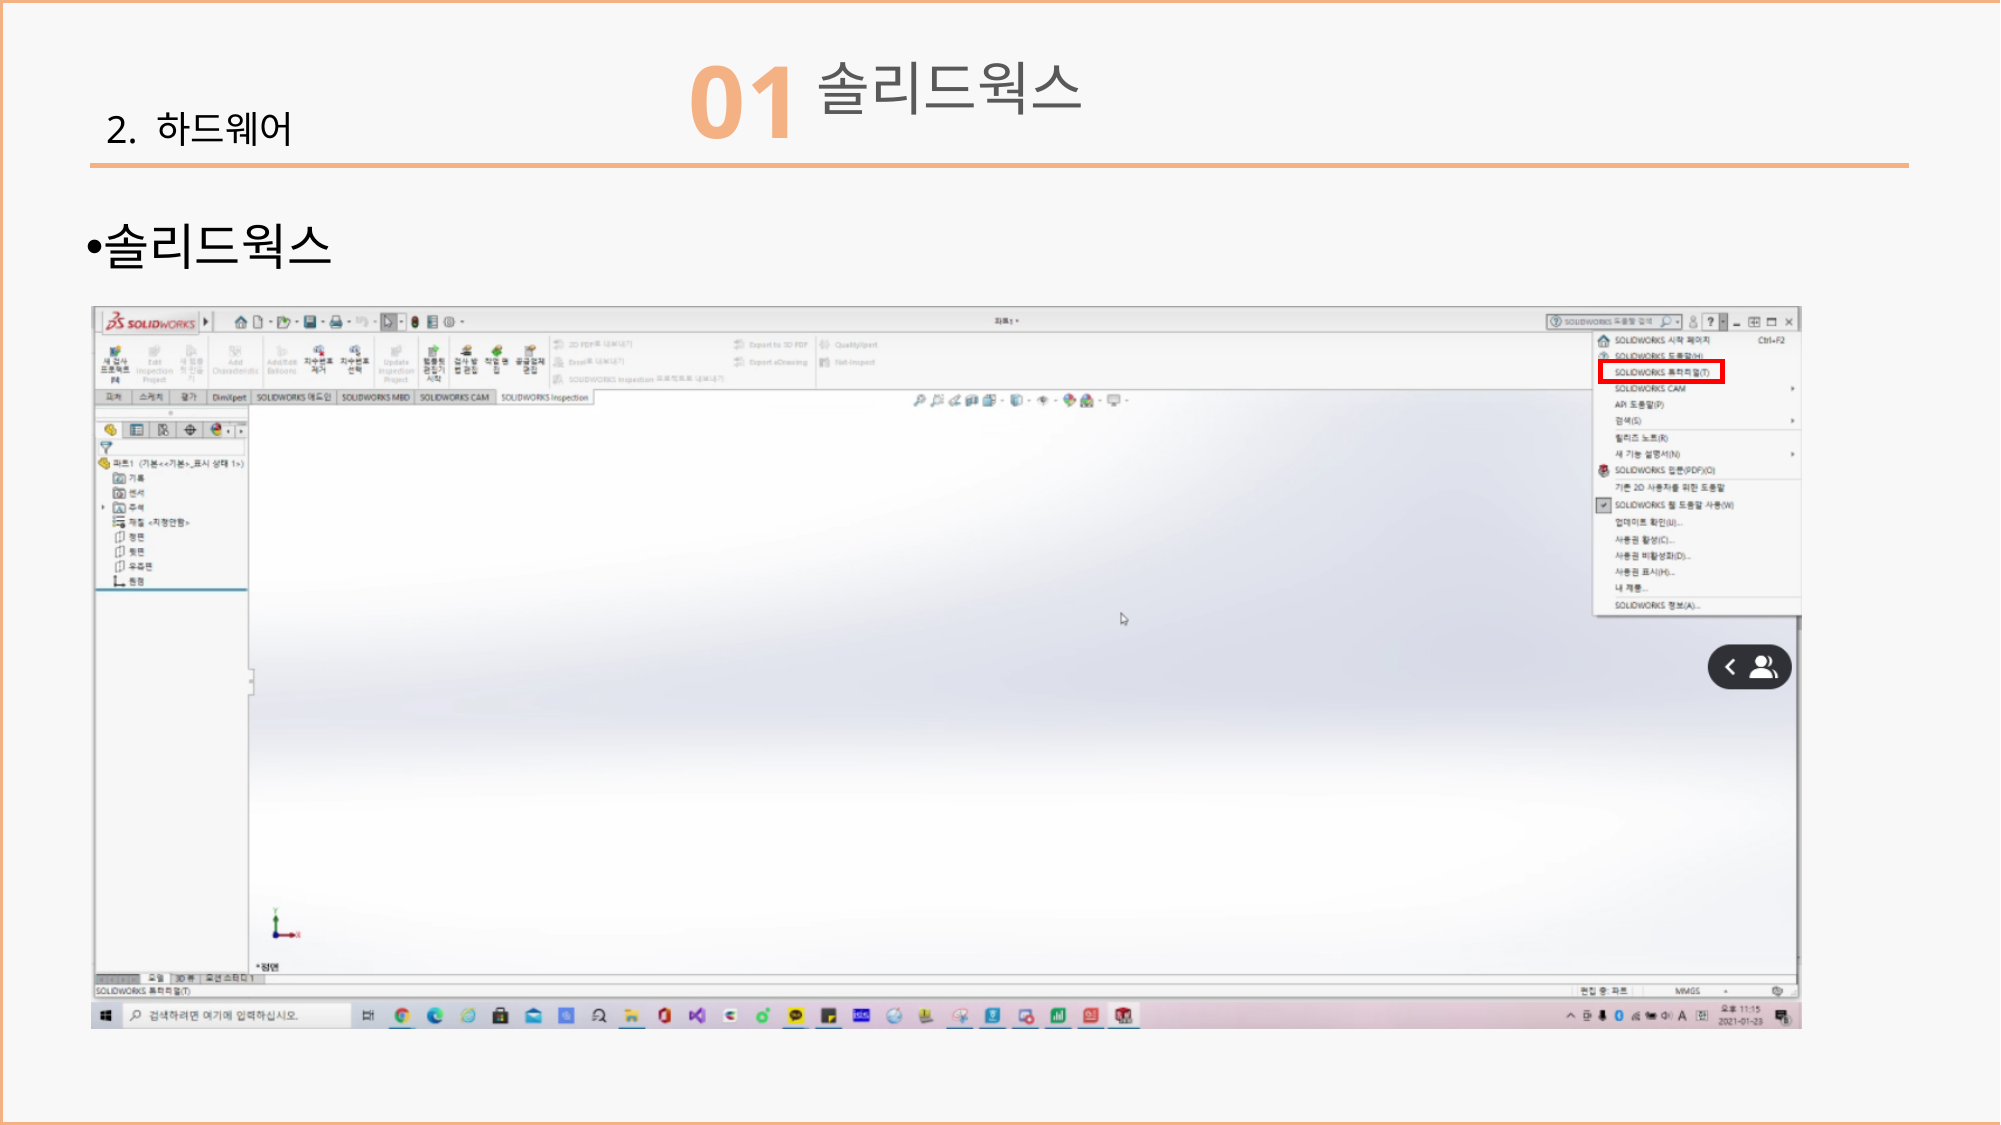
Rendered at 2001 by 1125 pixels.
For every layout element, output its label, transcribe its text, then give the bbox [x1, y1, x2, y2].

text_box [673, 30, 1723, 168]
picture [91, 306, 1802, 1029]
text_box 솔리드웍스 [70, 214, 1925, 1029]
text_box [0, 0, 2000, 1125]
